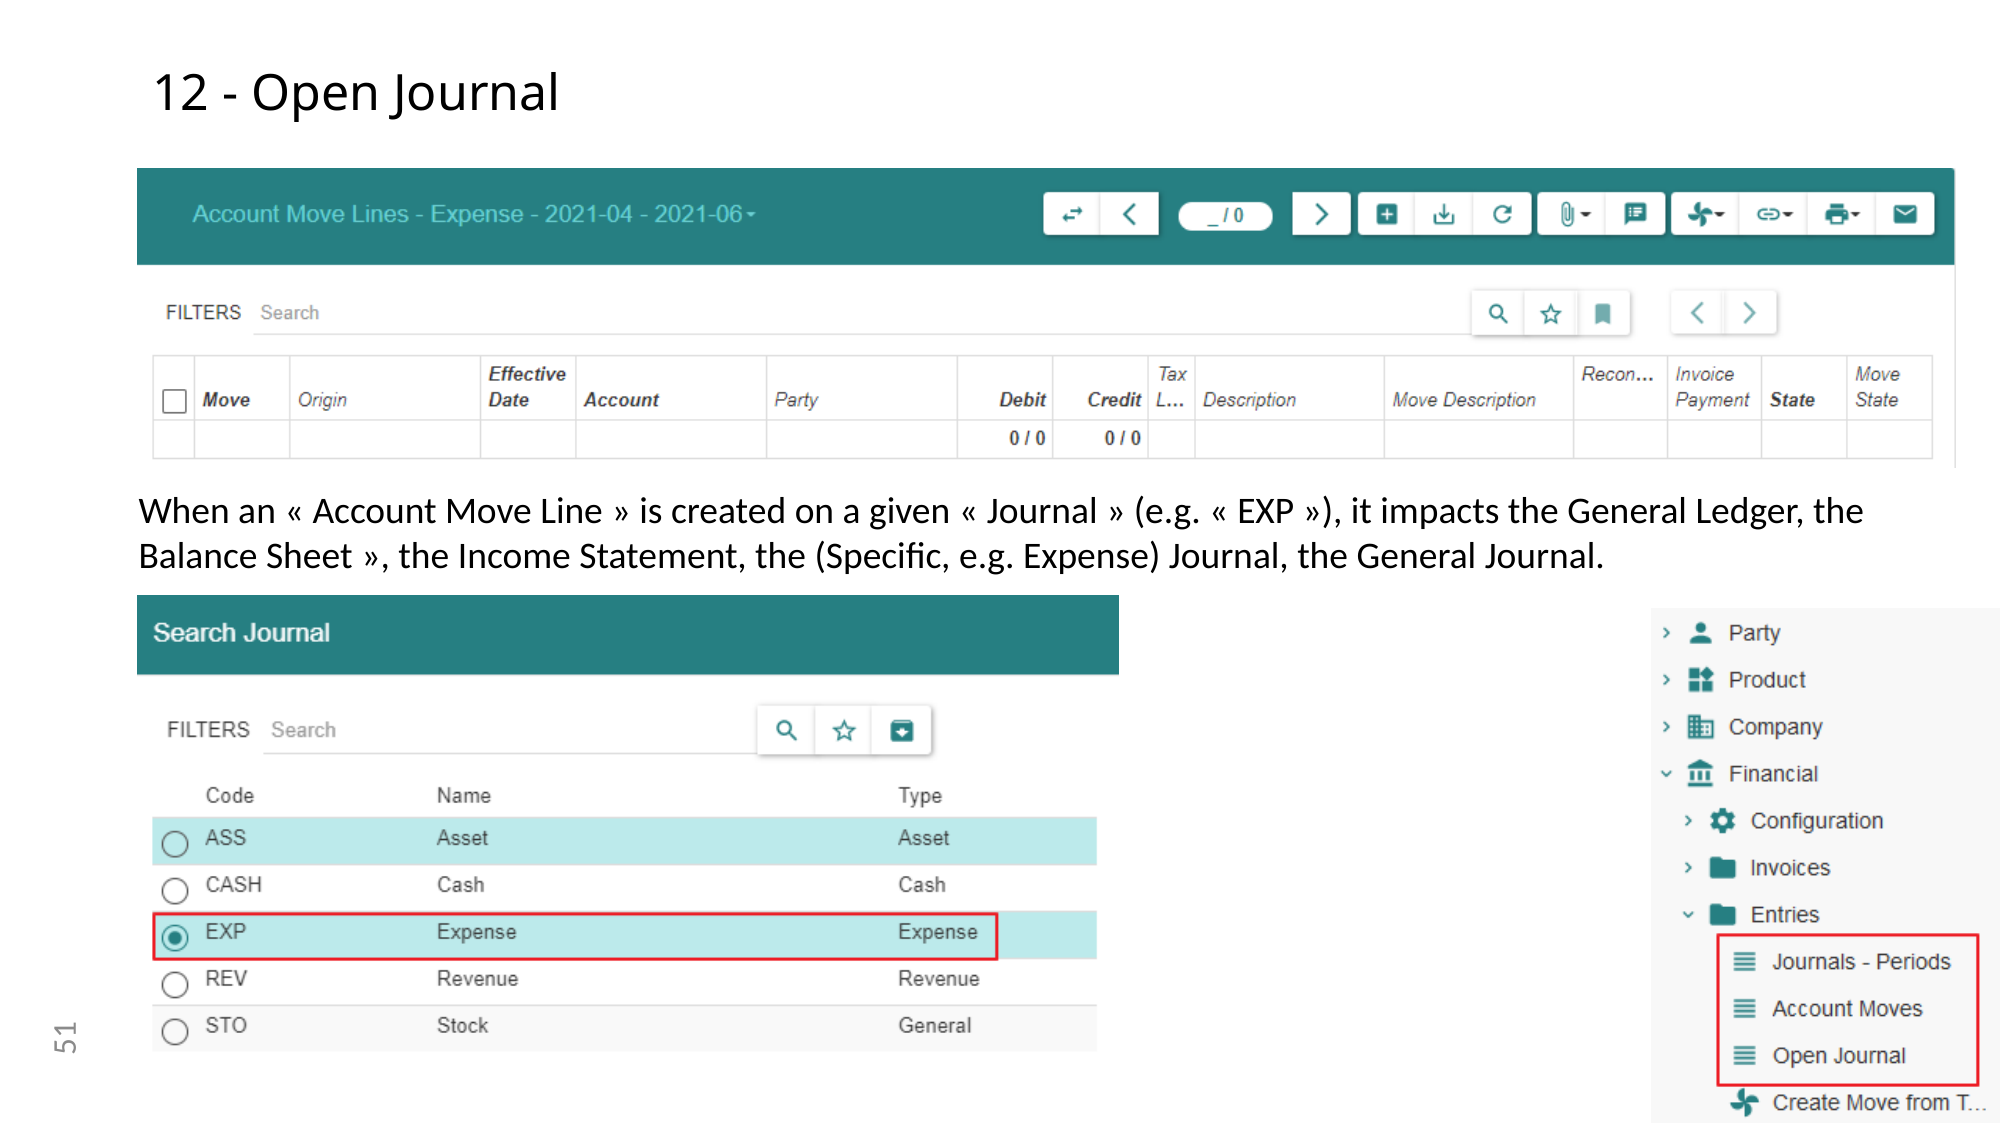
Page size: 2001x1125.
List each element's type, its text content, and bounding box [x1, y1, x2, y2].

slide_number 51 [32, 969, 93, 1108]
text_box When an « Account Move Line » is created on a given « Journal » (e.g. « EXP »), it impacts the General Ledger, the Balance Sheet », the Income Statement, the (Specific, e.g. Expense) Journal, the General Journal. [123, 478, 1956, 584]
picture [137, 168, 1956, 468]
picture [1651, 608, 2000, 1123]
picture [137, 595, 1119, 1058]
title 12 - Open Journal [137, 59, 1863, 136]
